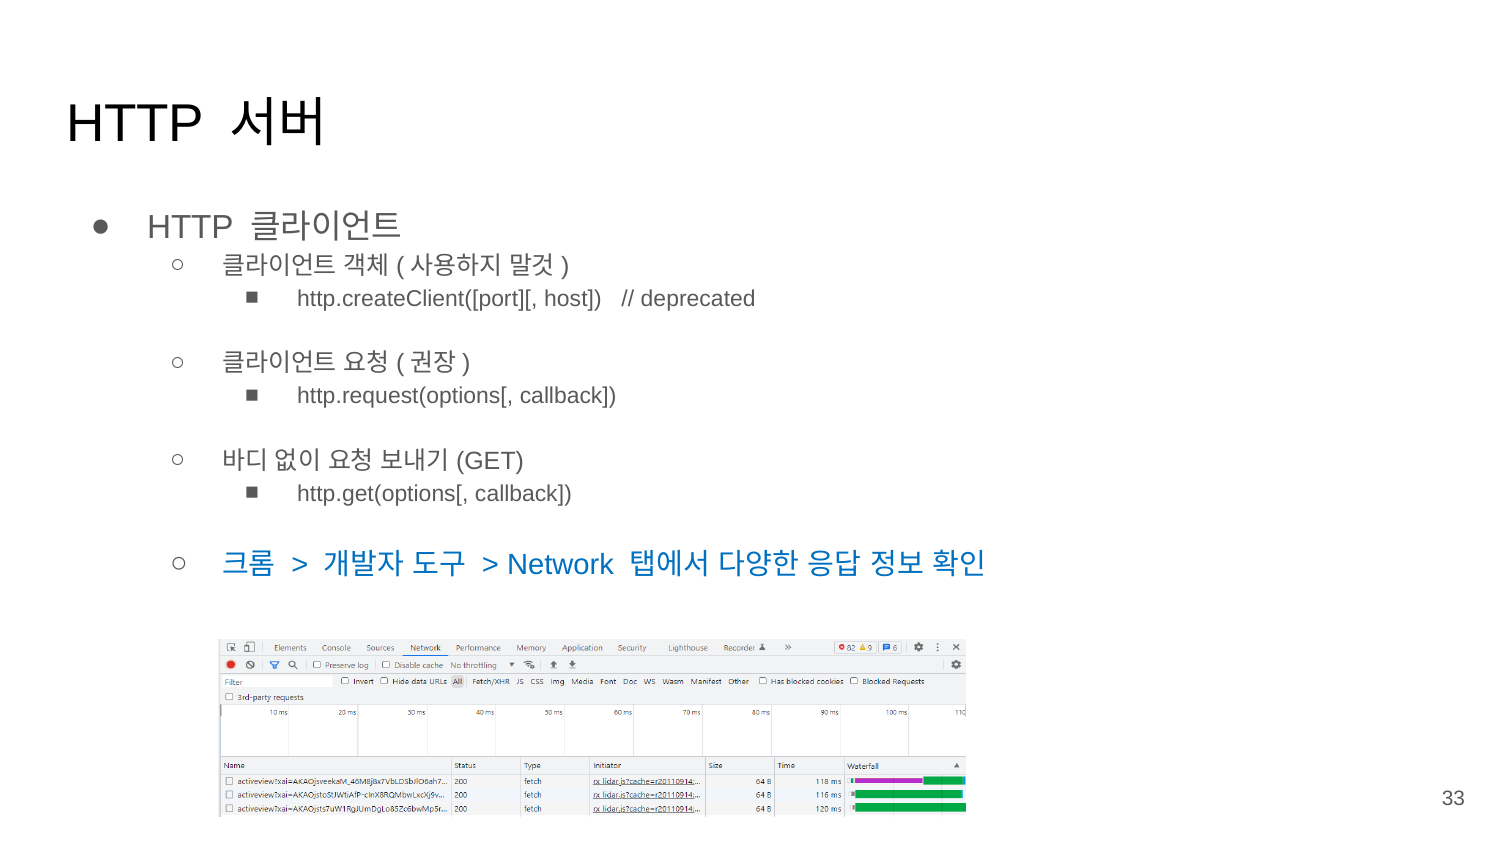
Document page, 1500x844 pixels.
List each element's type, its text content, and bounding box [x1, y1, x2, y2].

picture [218, 638, 966, 818]
slide_number ‹#› [1389, 764, 1480, 830]
list HTTP 클라이언트 클라이언트 객체(사용하지 말것) http.createClient([port][, host]) // deprecated 클라이언트 요청(권장) http.request(options[, callback]) 바디 없이 요청 보내기(GET) http.get(options[, callback]) 크롬 > 개발자 도구 > Network 탭에서 다양한 응답 정보 확인 [56, 183, 1455, 608]
title HTTP 서버 [51, 72, 1449, 167]
